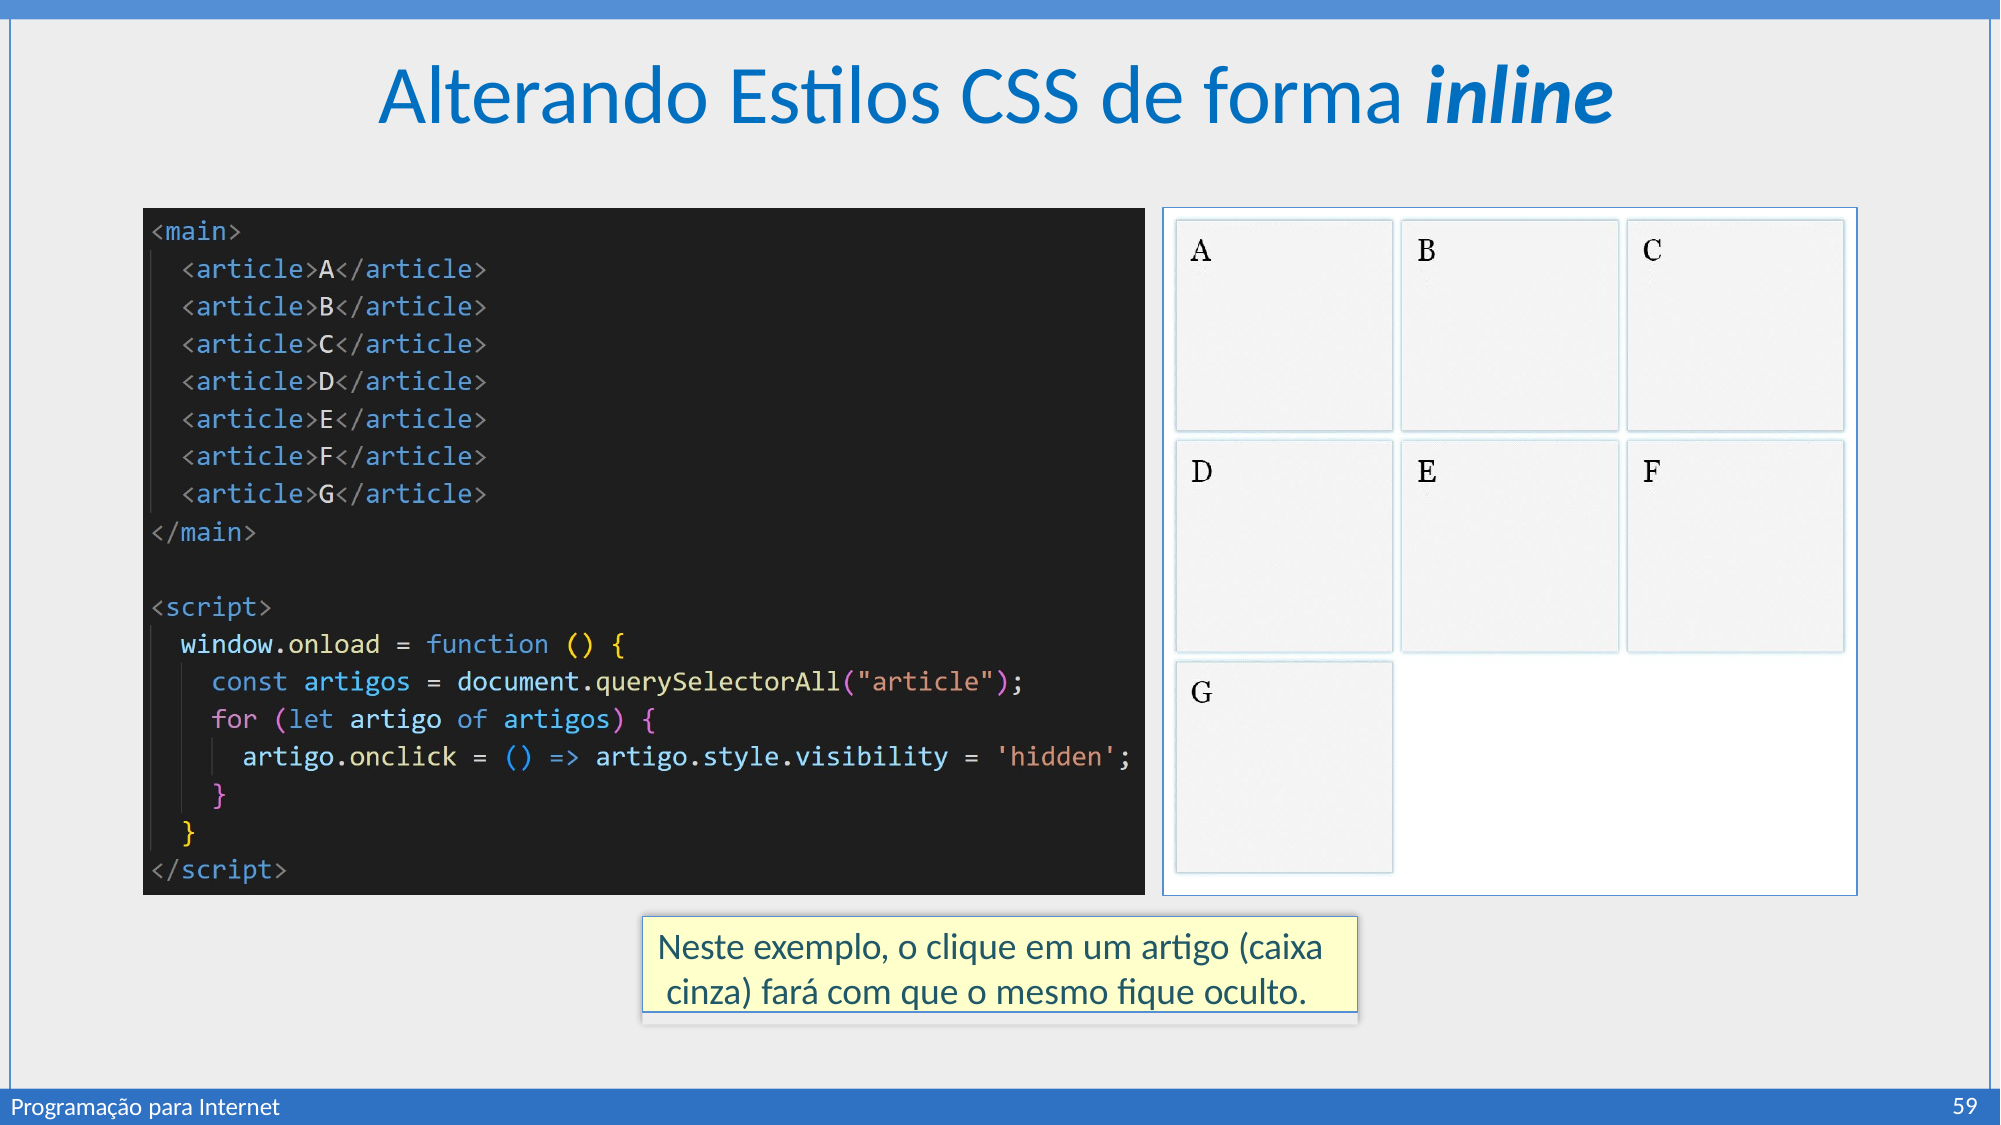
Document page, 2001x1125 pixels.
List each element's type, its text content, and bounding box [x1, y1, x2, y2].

slide_number 59 [1946, 1093, 1992, 1125]
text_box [143, 206, 1858, 1047]
slide_number Programação para Internet [8, 1094, 287, 1125]
title Alterando Estilos CSS de forma inline [376, 38, 1624, 203]
